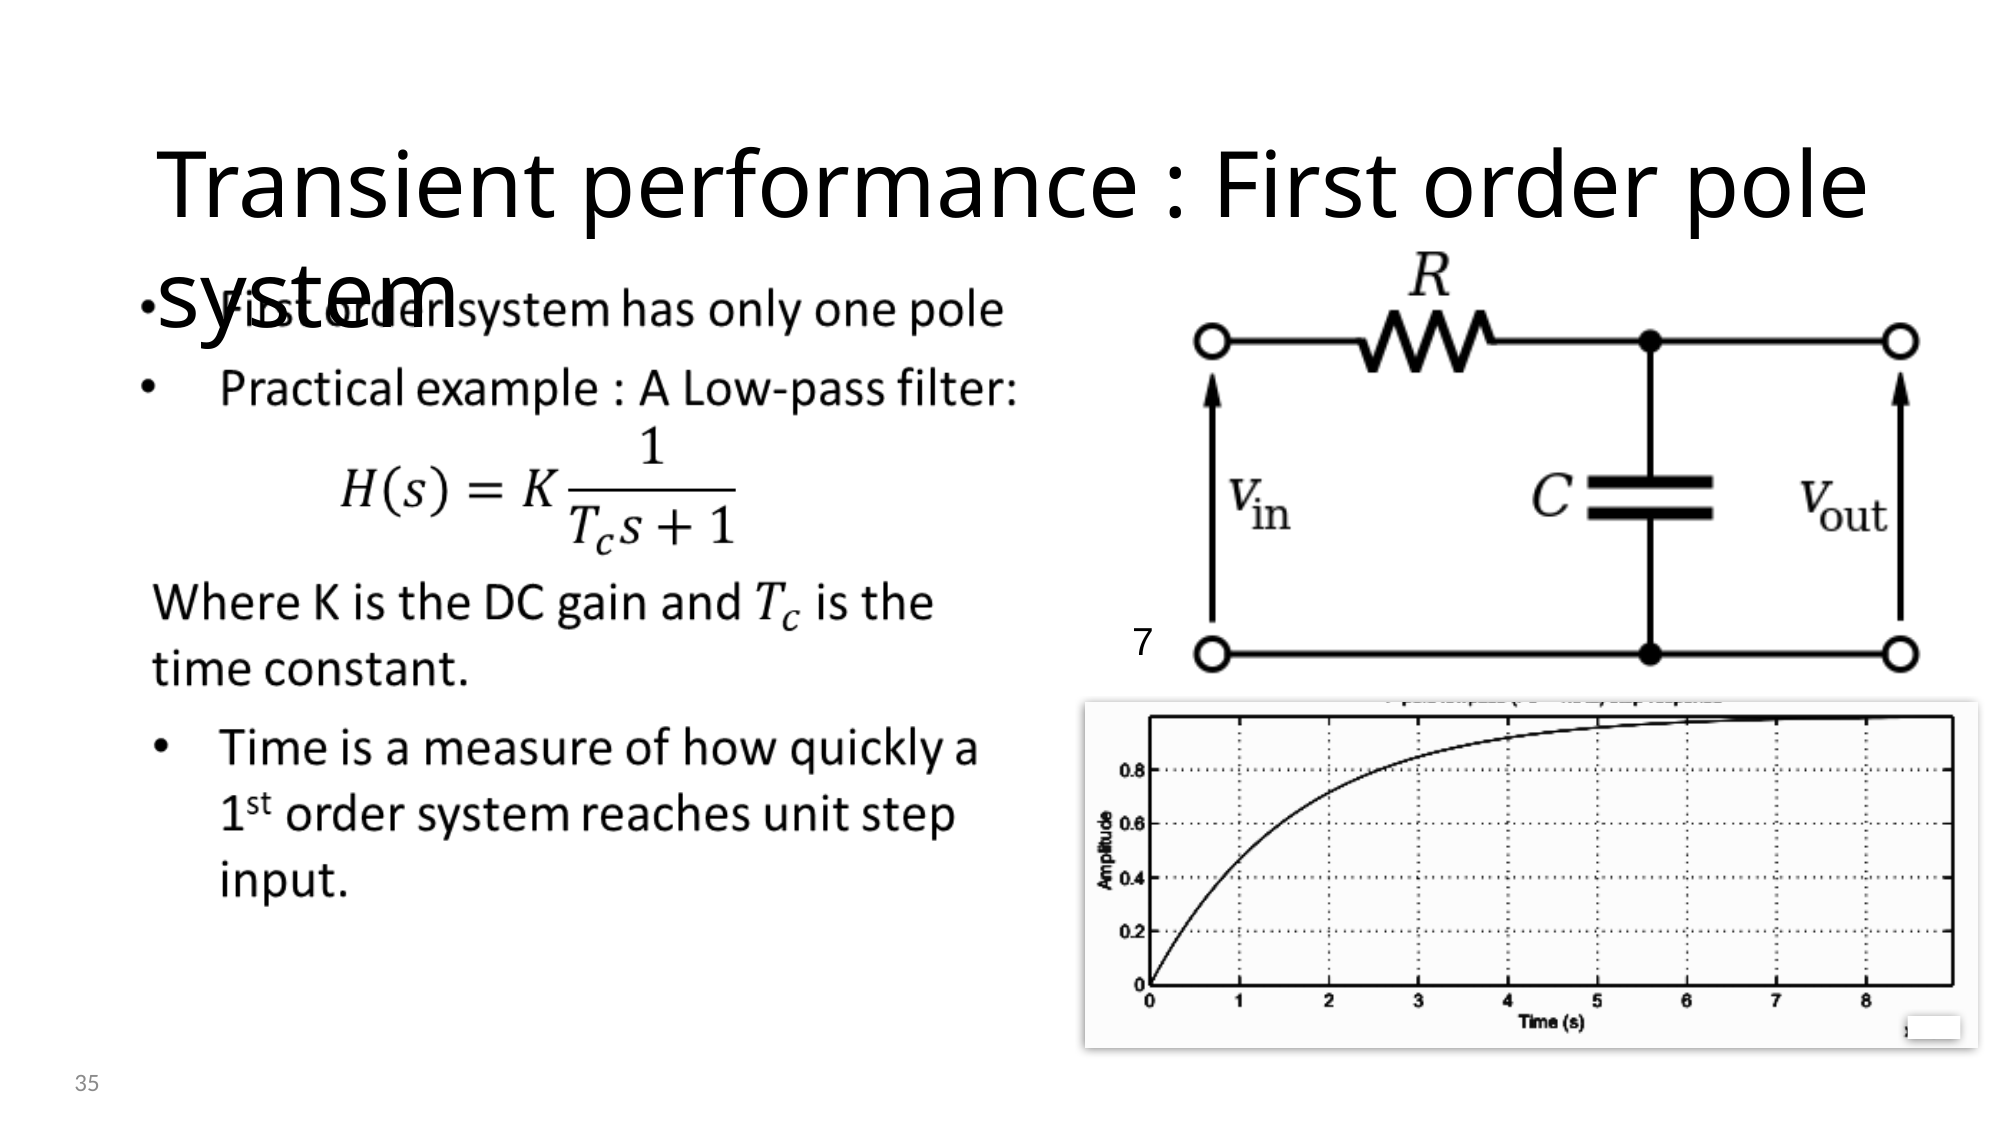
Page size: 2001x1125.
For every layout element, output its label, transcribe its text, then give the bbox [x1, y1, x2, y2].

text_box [1085, 702, 1978, 1048]
text_box [117, 263, 1067, 1080]
slide_number 35 [0, 1038, 120, 1125]
title Transient performance : First order pole system [136, 106, 2000, 232]
text_box 7 [1112, 596, 1166, 653]
picture [1166, 247, 1948, 686]
